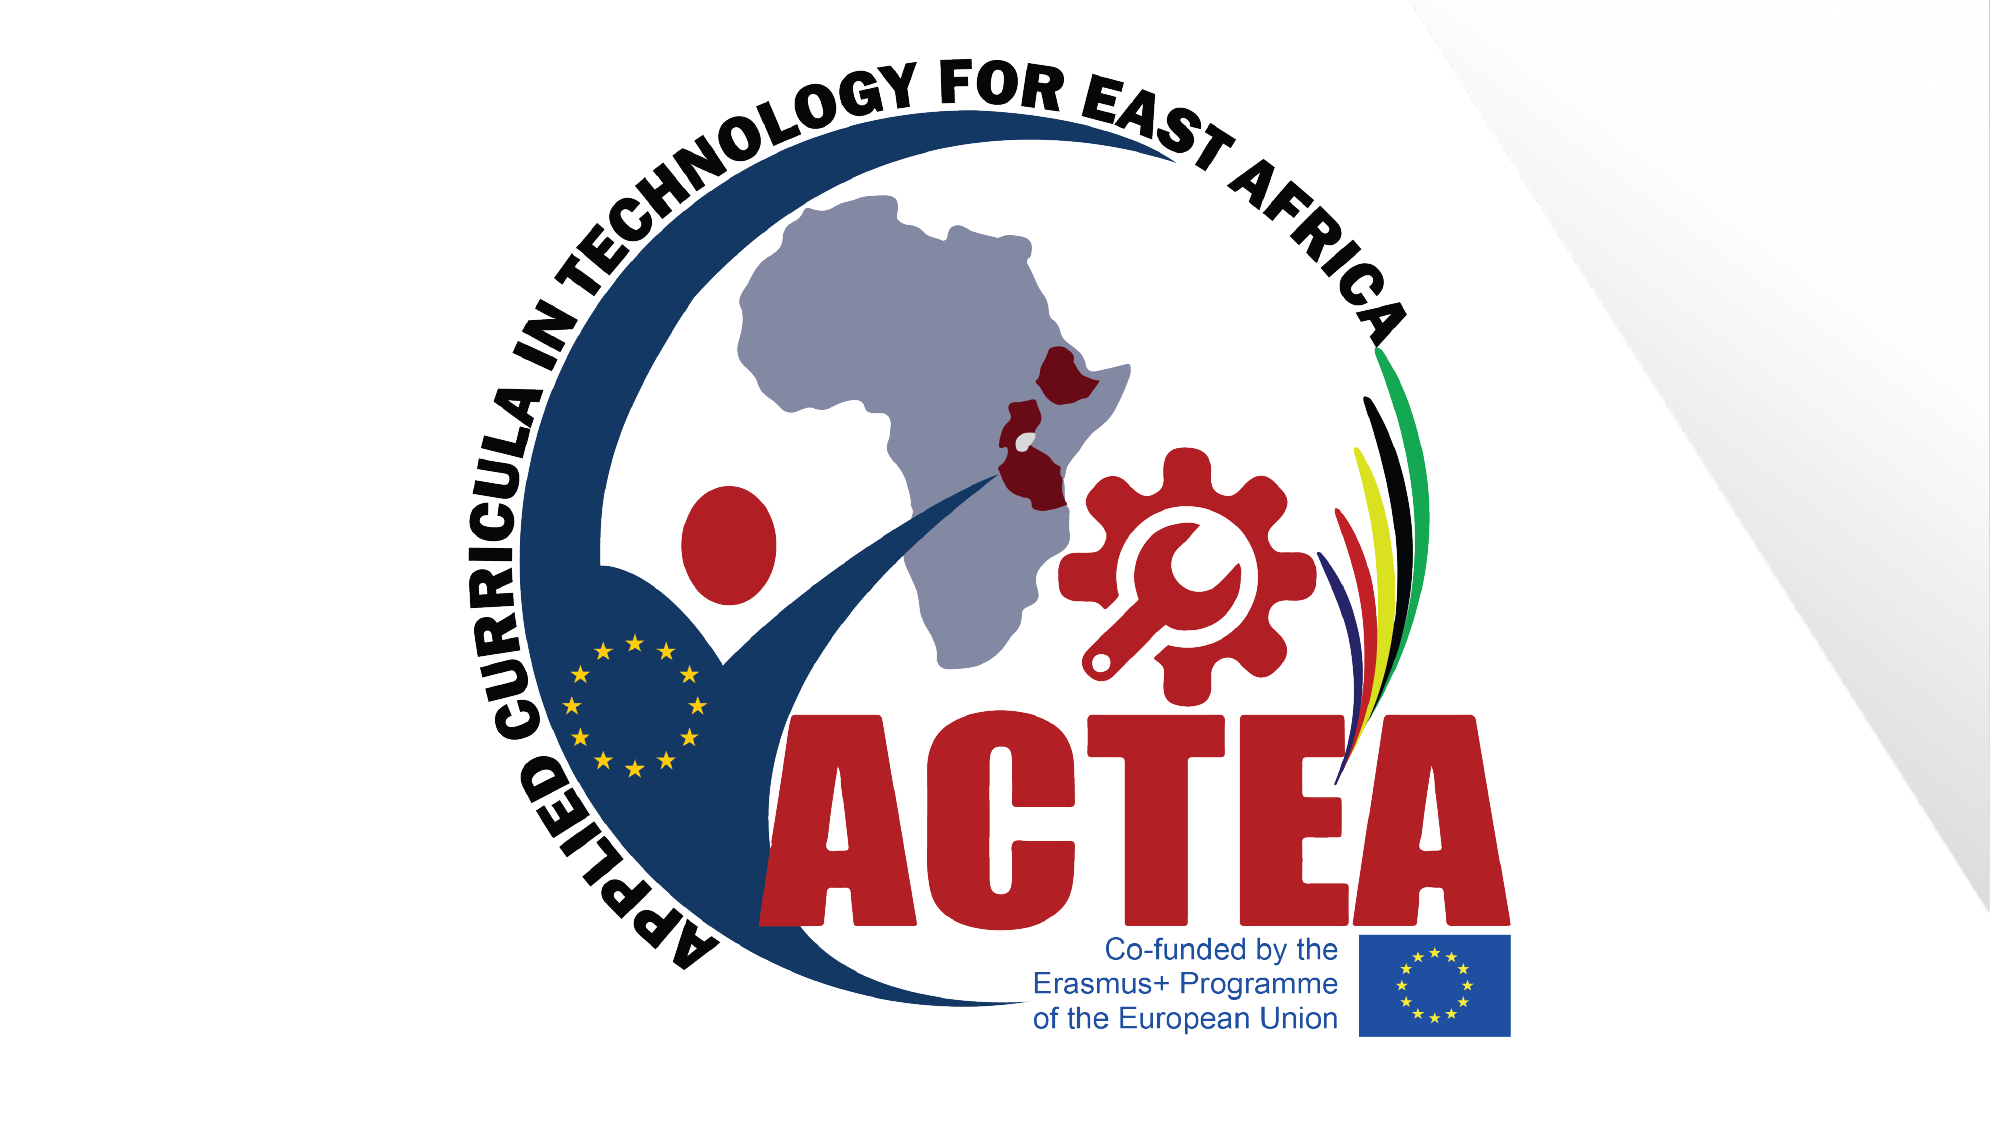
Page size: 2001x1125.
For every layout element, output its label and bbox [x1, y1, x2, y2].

picture [421, 0, 1992, 1125]
